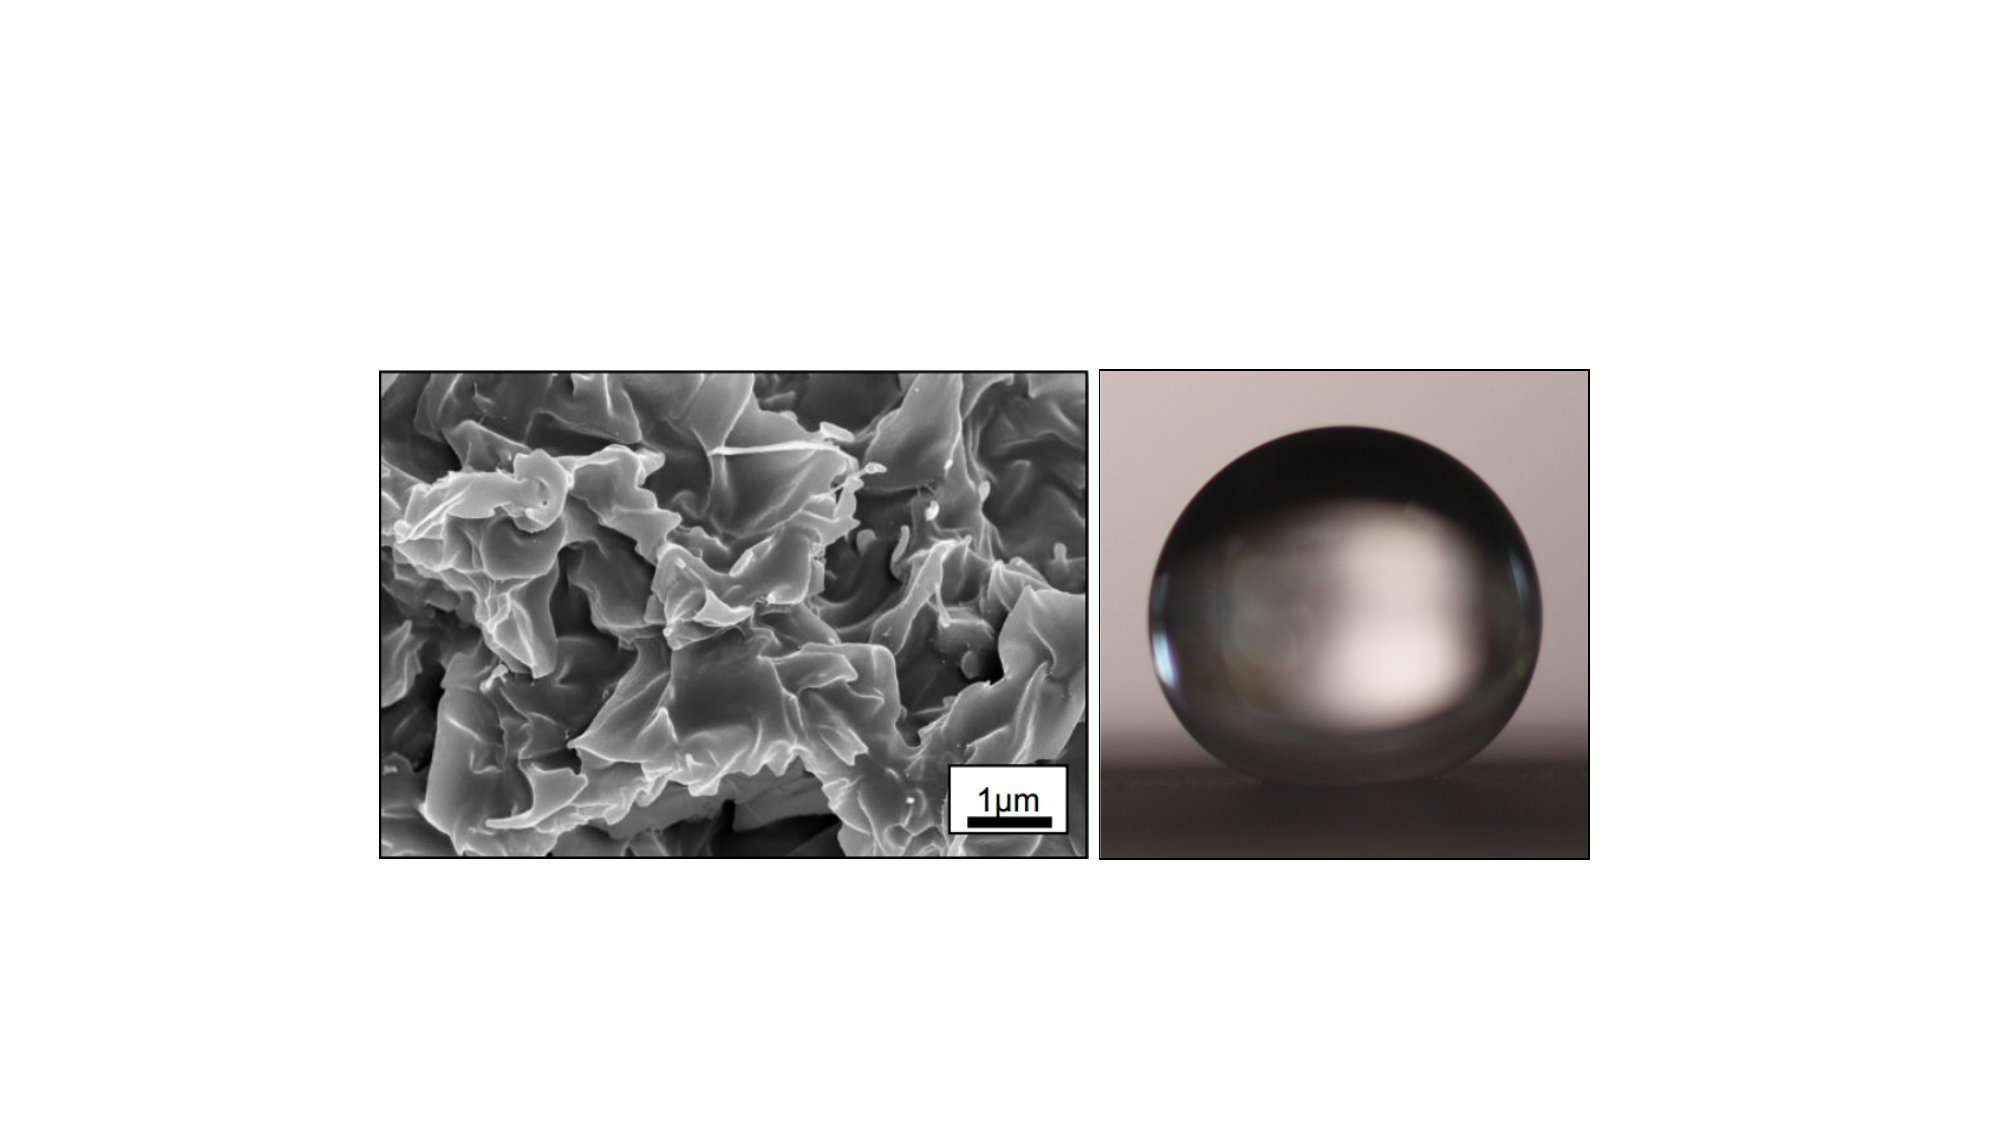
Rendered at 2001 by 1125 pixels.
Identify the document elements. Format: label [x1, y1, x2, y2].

picture [1100, 370, 1589, 859]
picture [379, 370, 1089, 859]
